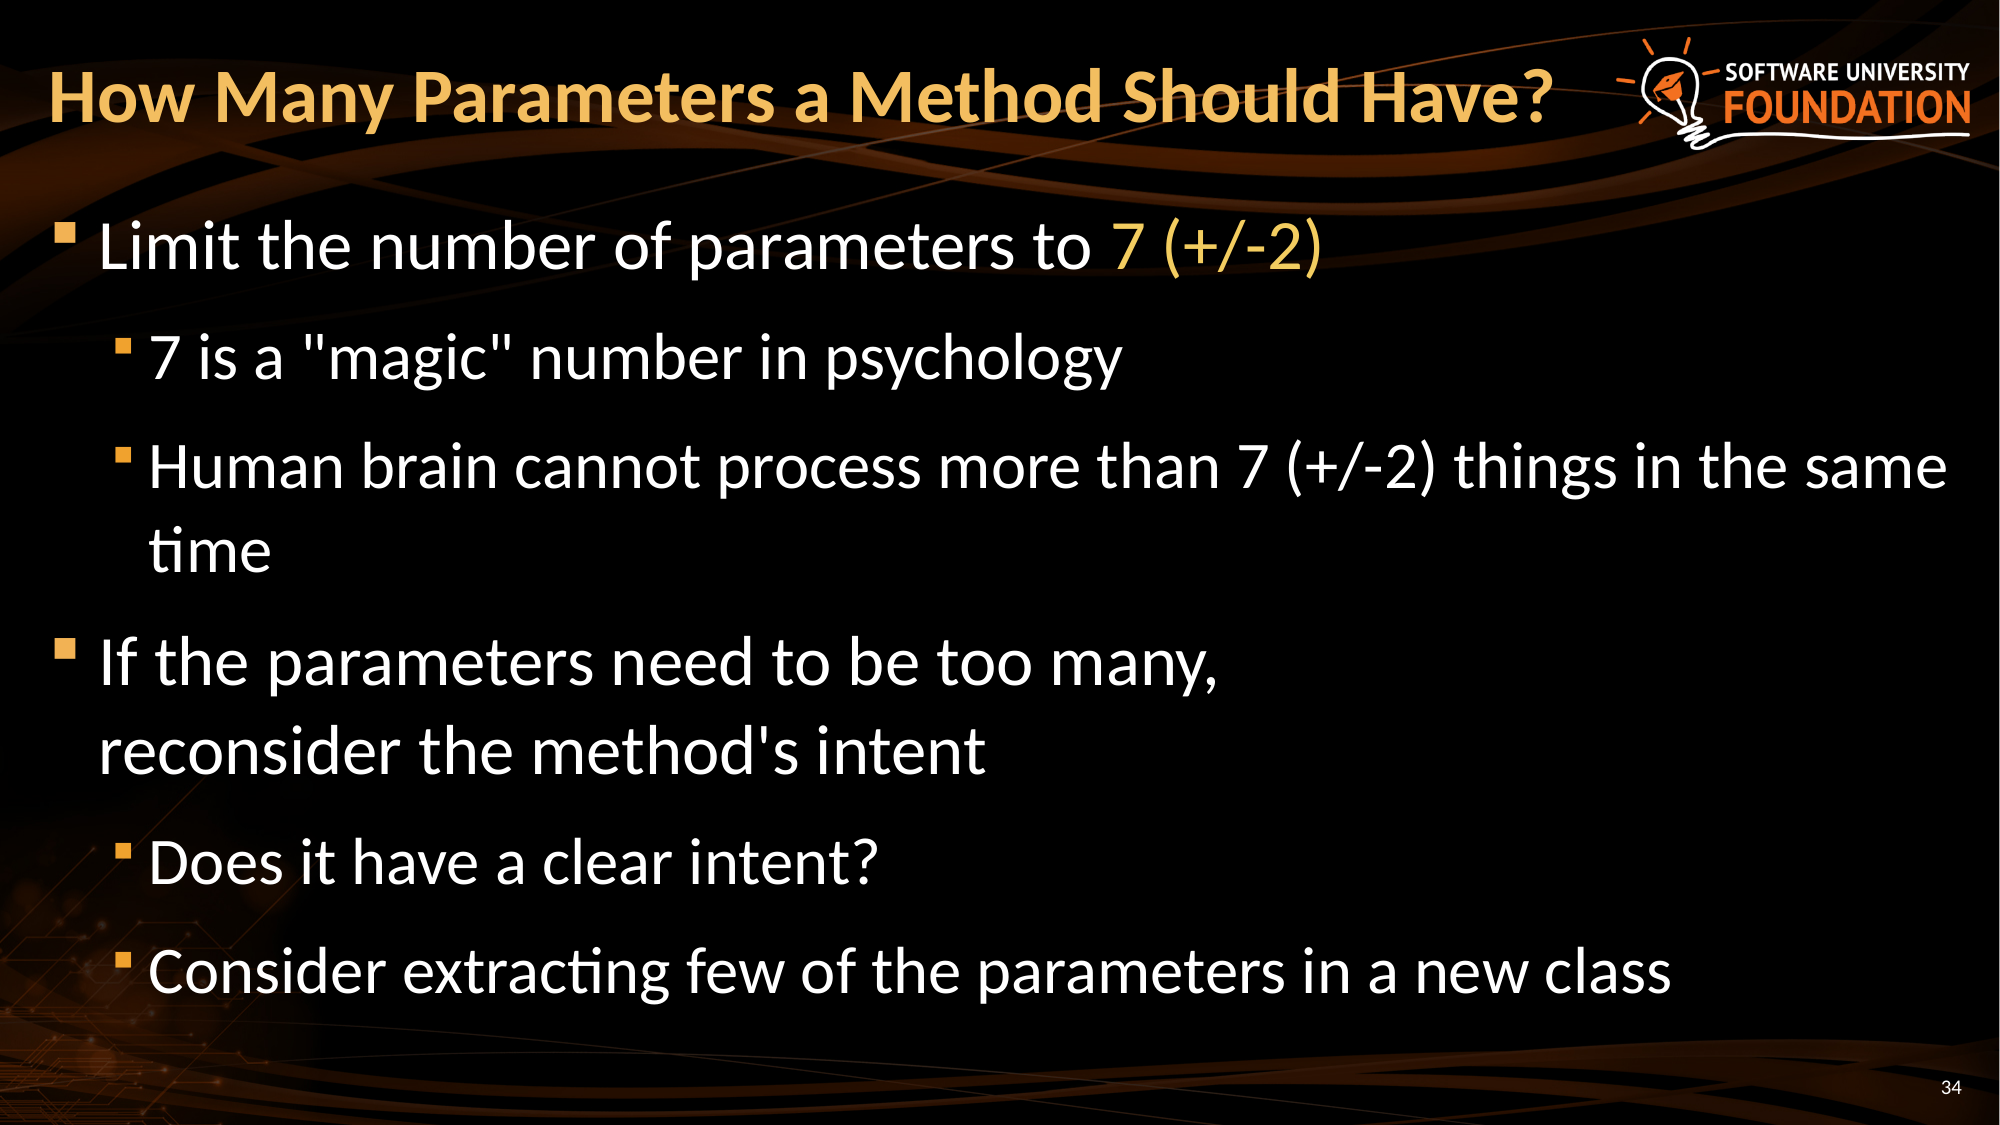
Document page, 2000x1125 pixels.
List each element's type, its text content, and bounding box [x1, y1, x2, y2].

picture [0, 0, 2000, 1125]
title How Many Parameters a Method Should Have? [30, 6, 1602, 189]
list Limit the number of parameters to 7 (+/-2) 7 is a "magic" number in psychology Human brain cannot process more than 7 (+/-2) things in the same time If the parameters need to be too many, reconsider the method's intent Does it have a clear intent? Consider extracting few of the parameters in a new class [31, 188, 1968, 1103]
